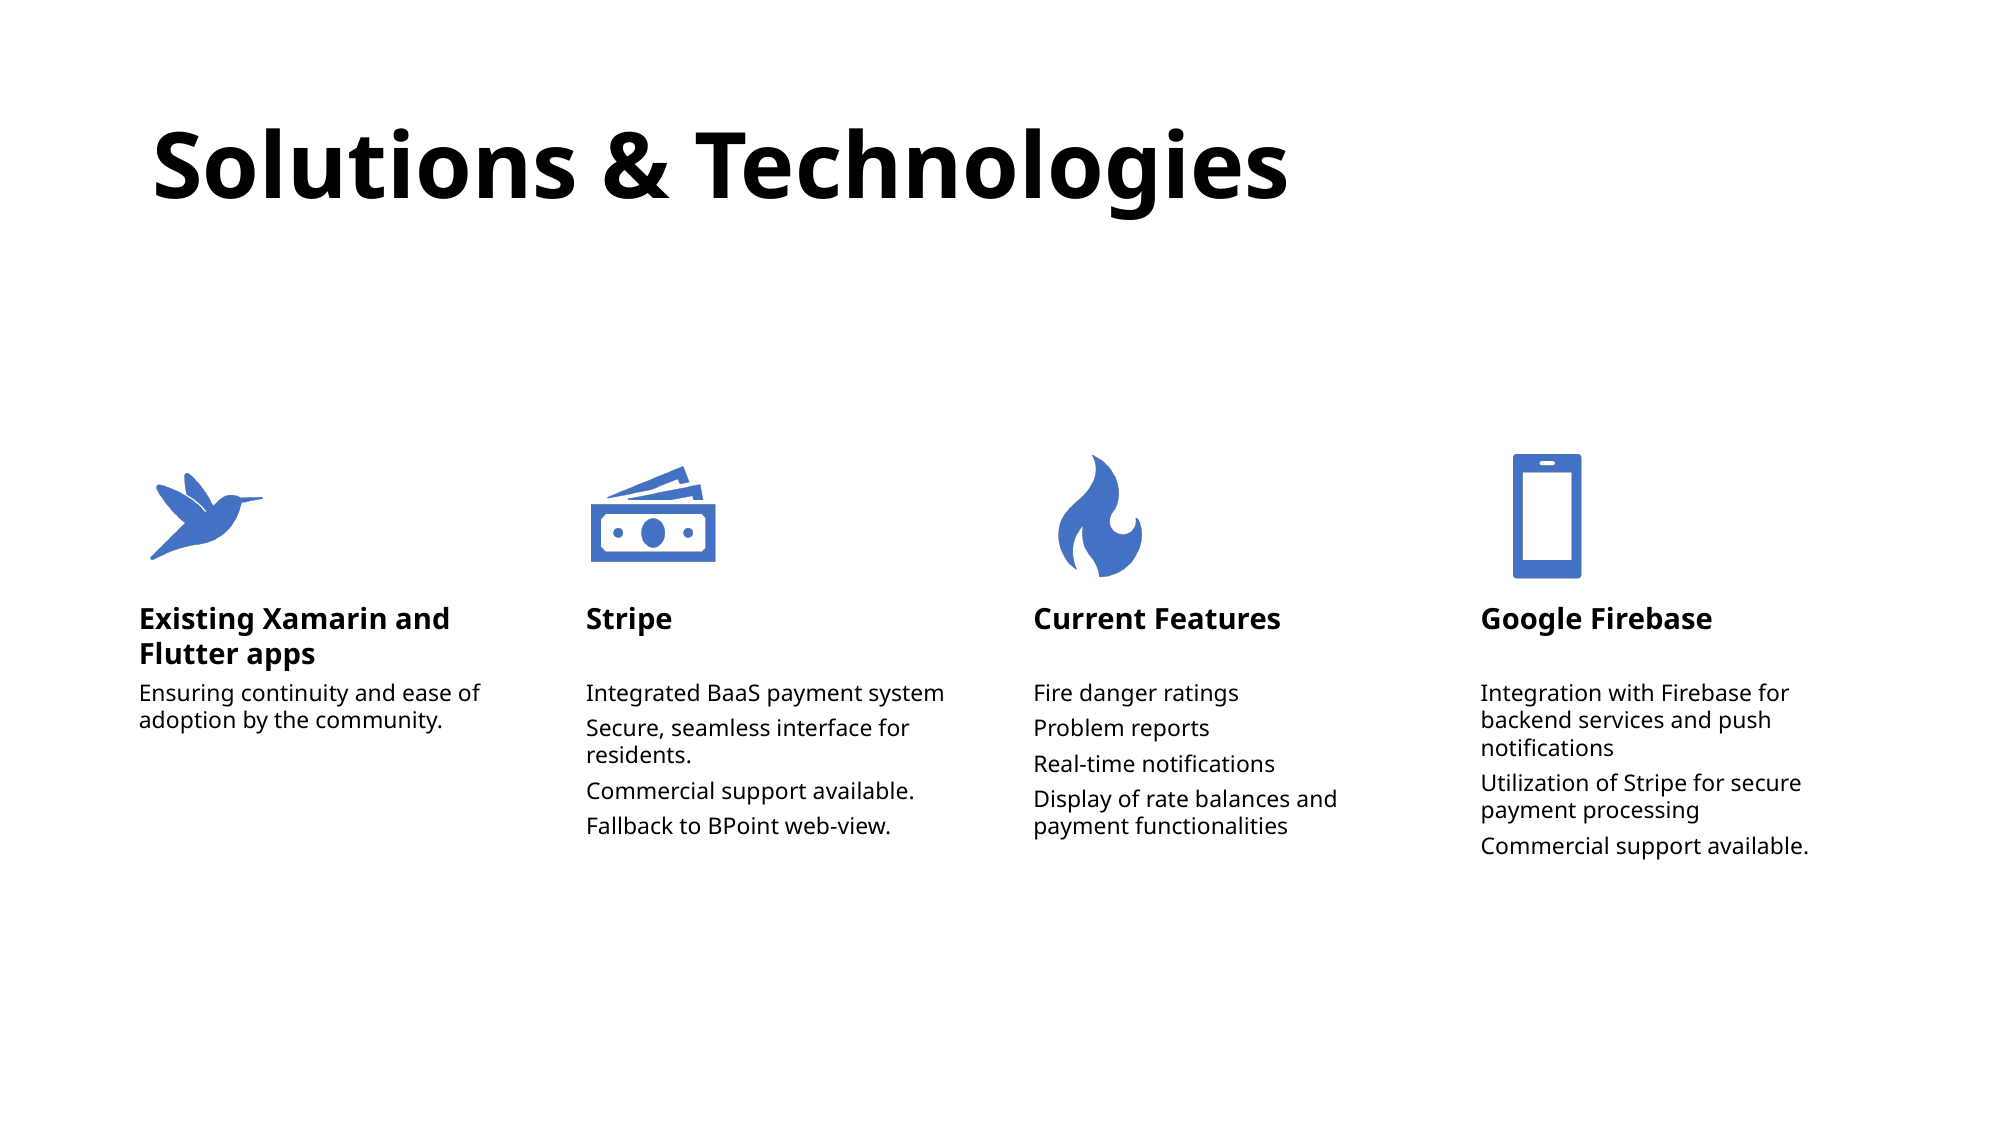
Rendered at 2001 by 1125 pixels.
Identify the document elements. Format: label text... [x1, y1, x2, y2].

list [136, 298, 1863, 1014]
title Solutions & Technologies [137, 59, 1863, 278]
